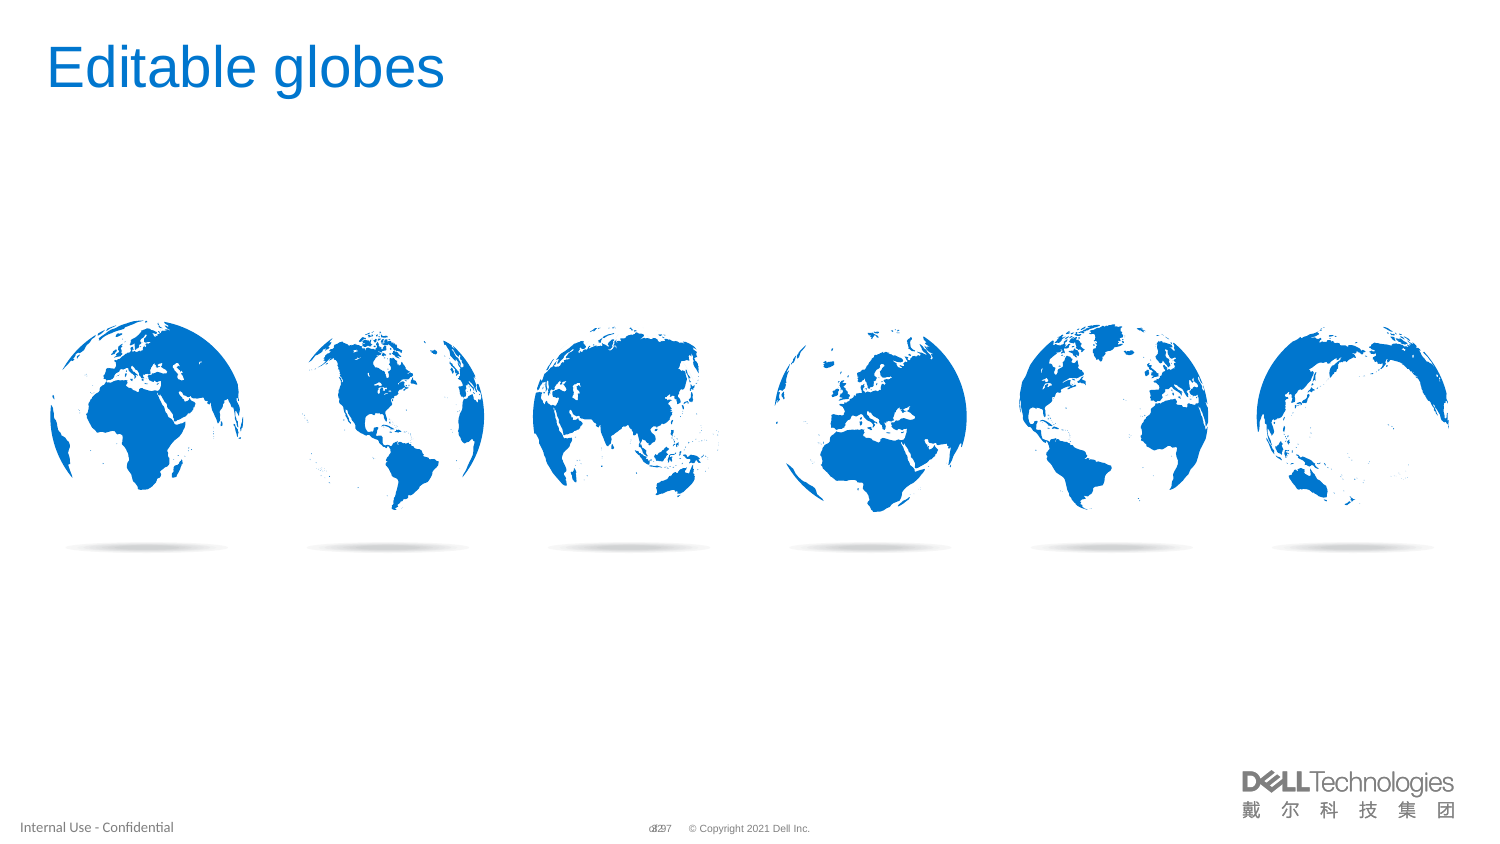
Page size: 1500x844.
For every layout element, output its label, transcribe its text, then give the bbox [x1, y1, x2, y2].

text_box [46, 316, 247, 554]
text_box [1253, 316, 1454, 554]
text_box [1011, 316, 1212, 554]
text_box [529, 316, 729, 554]
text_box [287, 316, 488, 554]
title Editable globes [46, 37, 1454, 102]
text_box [770, 316, 971, 554]
picture [1153, 769, 1500, 820]
